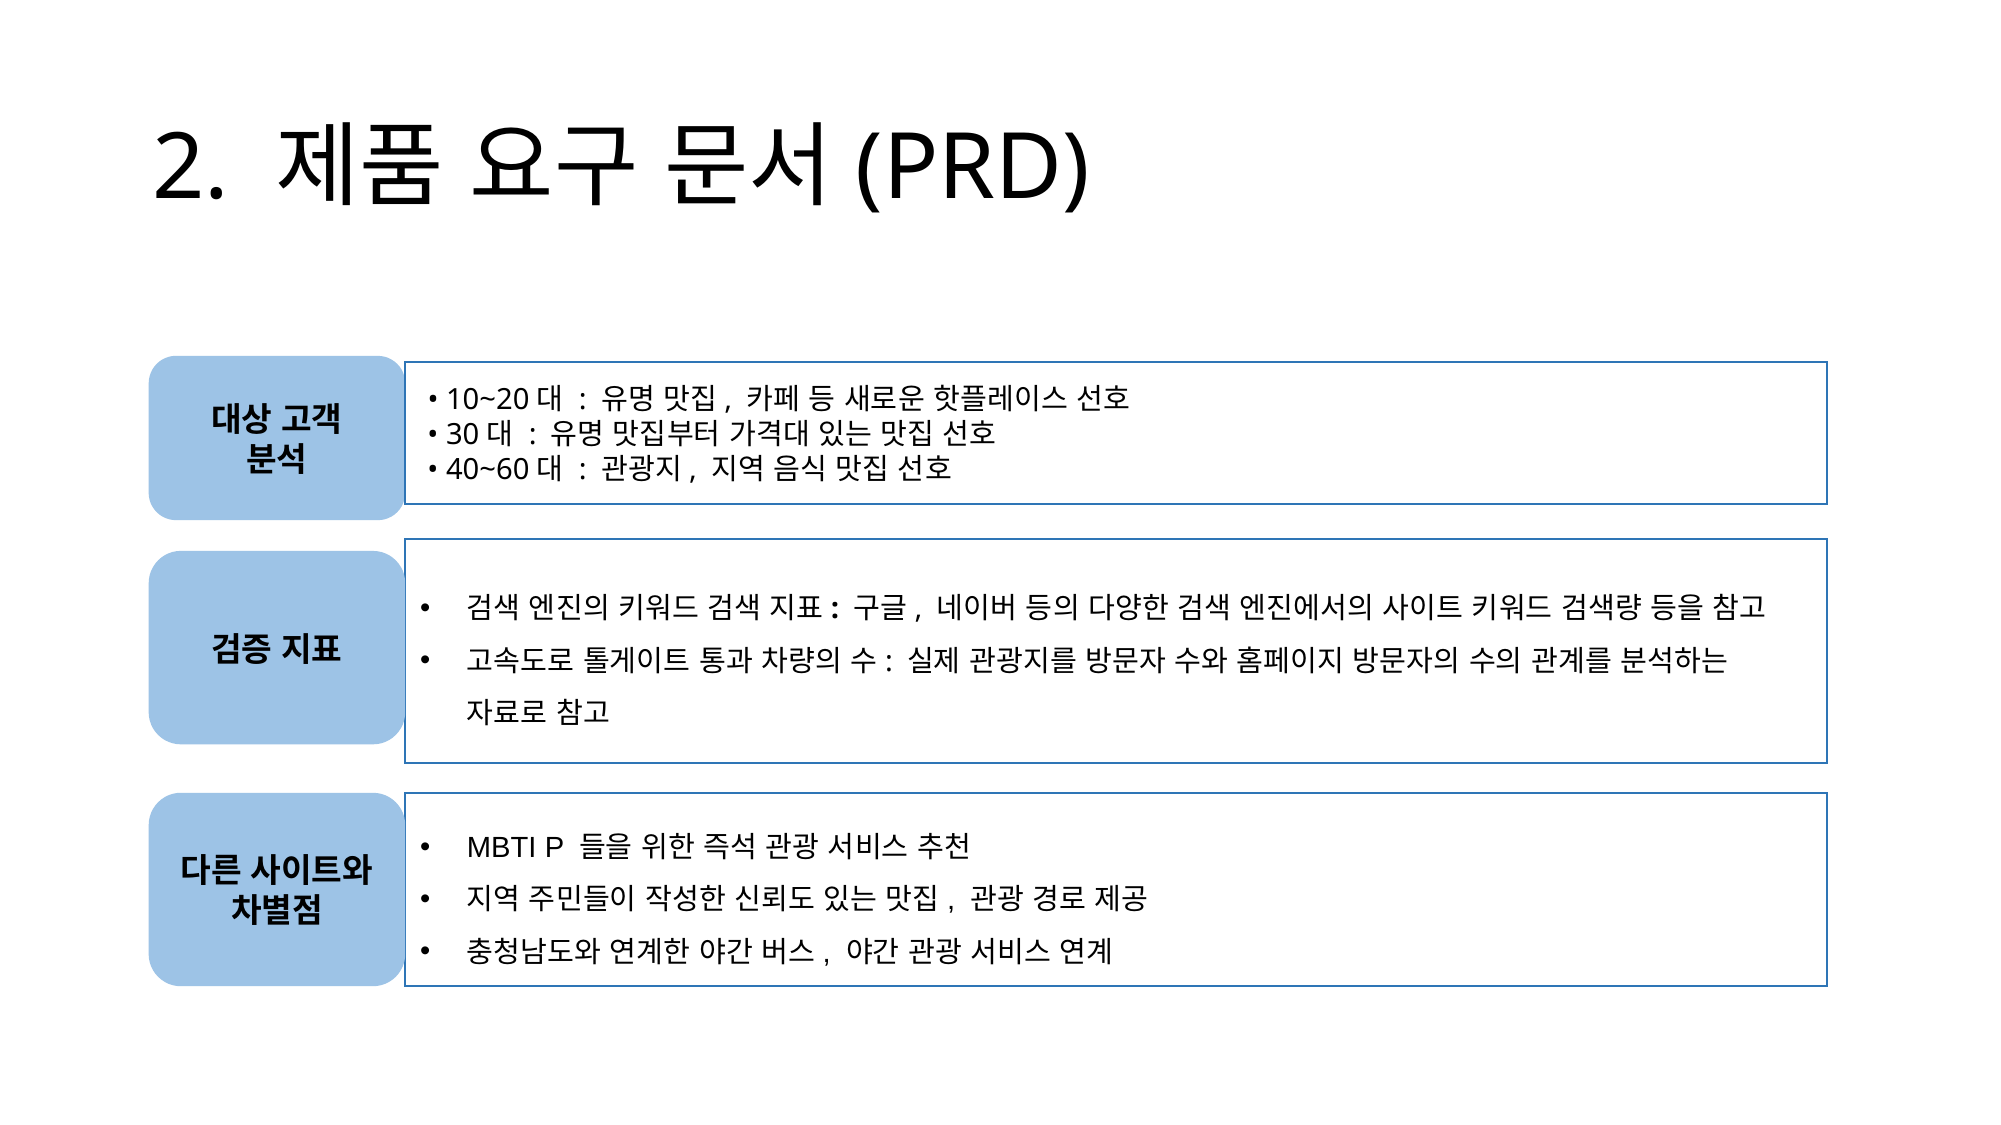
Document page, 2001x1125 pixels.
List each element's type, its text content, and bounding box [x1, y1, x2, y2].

text_box 다른 사이트와 차별점 [147, 791, 407, 988]
text_box 검증 지표 [147, 549, 407, 746]
text_box 대상 고객 분석 [147, 354, 404, 522]
title 2. 제품 요구 문서(PRD) [137, 59, 1863, 278]
text_box 검색 엔진의 키워드 검색 지표: 구글, 네이버 등의 다양한 검색 엔진에서의 사이트 키워드 검색량 등을 참고 고속도로 톨게이트 통과 차량의 수: 실제 관광지를 방문자 수와 홈페이지 방문자의 수의 관계를 분석하는 자료로 참고 [404, 538, 1828, 764]
text_box MBTI P 들을 위한 즉석 관광 서비스 추천 지역 주민들이 작성한 신뢰도 있는 맛집, 관광 경로 제공 충청남도와 연계한 야간 버스, 야간 관광 서비스 연계 [404, 792, 1828, 987]
text_box • 10~20대 : 유명 맛집, 카페 등 새로운 핫플레이스 선호 • 30대 : 유명 맛집부터 가격대 있는 맛집 선호 • 40~60대 : 관광지, 지역 음식 맛집 선호 [404, 361, 1828, 505]
